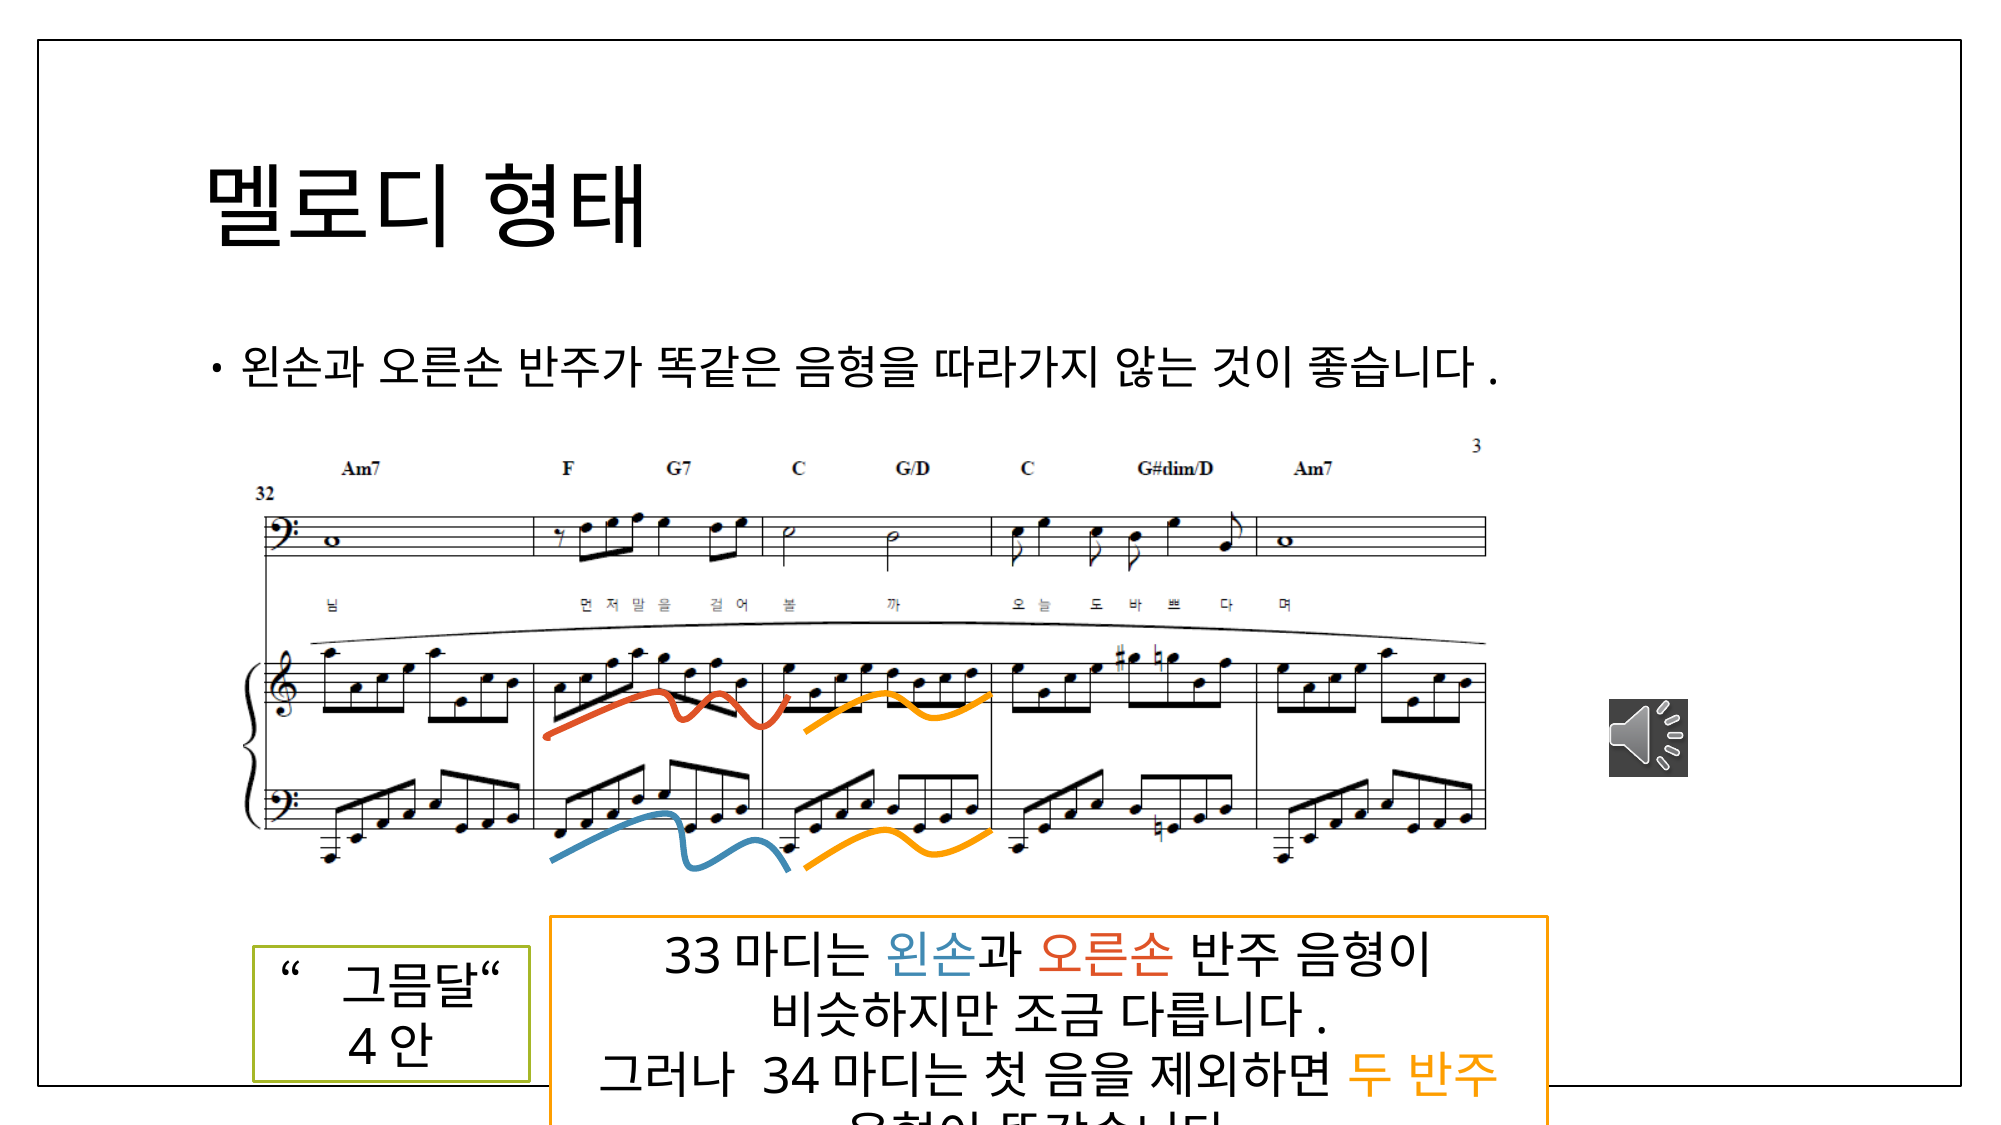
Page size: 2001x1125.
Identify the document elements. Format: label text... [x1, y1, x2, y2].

picture [1608, 697, 1689, 778]
list 왼손과 오른손 반주가 똑같은 음형을 따라가지 않는 것이 좋습니다. [187, 337, 1808, 1000]
text_box “그믐달“ 4안 [252, 945, 531, 1083]
picture [243, 425, 1491, 867]
text_box 33마디는 왼손과 오른손 반주 음형이 비슷하지만 조금 다릅니다. 그러나 34마디는 첫 음을 제외하면 두 반주 음형이 똑같습니다. [549, 915, 1549, 1125]
title 멜로디 형태 [187, 99, 1808, 323]
